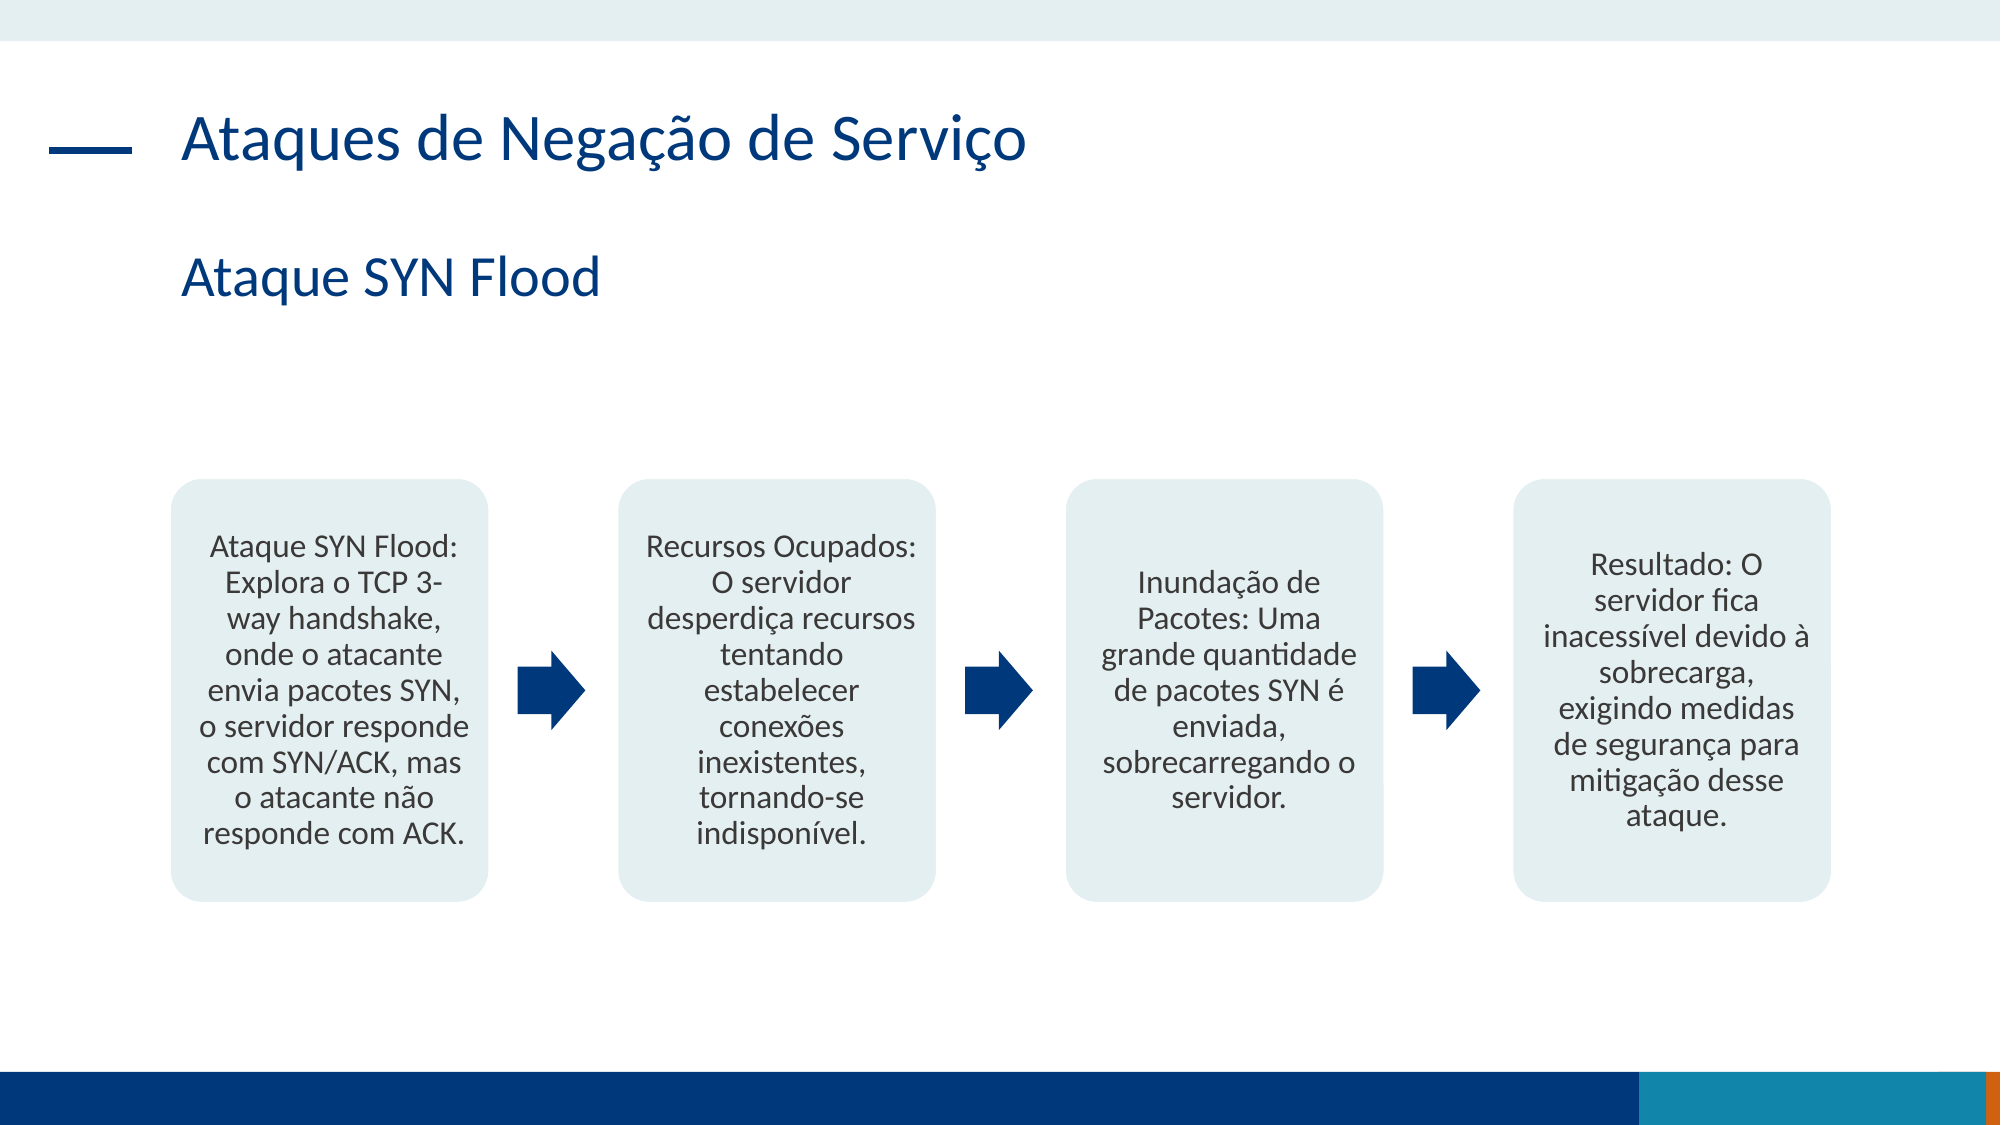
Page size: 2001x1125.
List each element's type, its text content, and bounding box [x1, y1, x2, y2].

list Ataque SYN Flood [167, 238, 1833, 380]
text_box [169, 432, 1833, 948]
list Ataques de Negação de Serviço [167, 95, 1833, 237]
